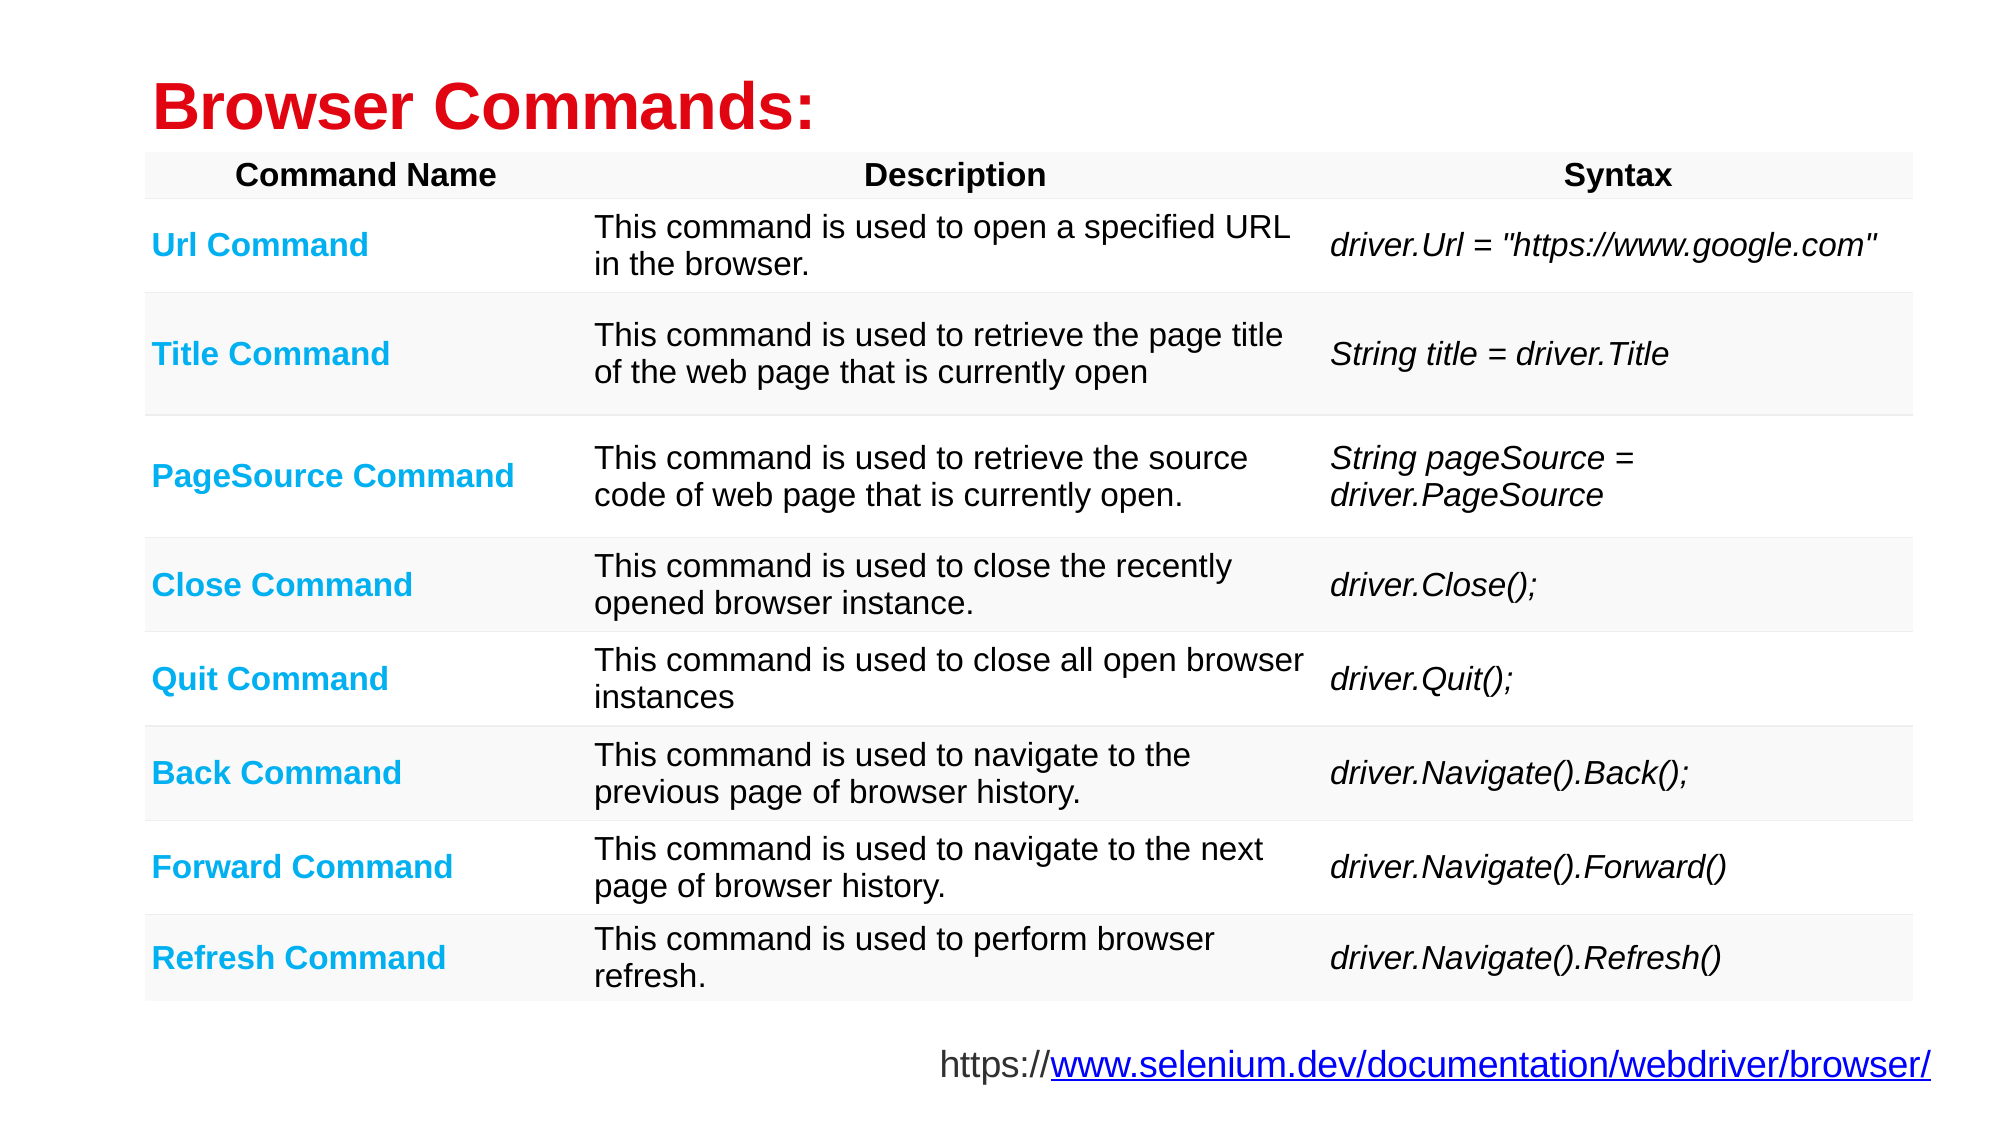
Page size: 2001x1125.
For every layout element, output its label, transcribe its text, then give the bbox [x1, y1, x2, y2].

table_cell Forward Command [145, 821, 587, 914]
table_cell Refresh Command [145, 915, 587, 1001]
table_header Description [587, 152, 1324, 198]
table_cell This command is used to perform browser refresh. [587, 915, 1324, 1001]
table_header Command Name [145, 152, 587, 198]
table_cell driver.Navigate().Back(); [1324, 727, 1913, 820]
table_cell Url Command [145, 199, 587, 292]
table_cell This command is used to close all open browser instances [587, 632, 1324, 725]
table_cell driver.Close(); [1324, 538, 1913, 631]
table_cell This command is used to open a specified URL in the browser. [587, 199, 1324, 292]
table_cell String pageSource = driver.PageSource [1324, 416, 1913, 537]
title Browser Commands: [150, 61, 844, 152]
table_cell This command is used to navigate to the next page of browser history. [587, 821, 1324, 914]
table_cell driver.Quit(); [1324, 632, 1913, 725]
table_header Syntax [1324, 152, 1913, 198]
table_cell Back Command [145, 727, 587, 820]
table_cell This command is used to retrieve the page title of the web page that is currently open [587, 293, 1324, 414]
table_cell Close Command [145, 538, 587, 631]
table_cell Quit Command [145, 632, 587, 725]
text_box https://www.selenium.dev/documentation/webdriver/browser/ [937, 1037, 1949, 1085]
table_cell This command is used to navigate to the previous page of browser history. [587, 727, 1324, 820]
table_cell driver.Navigate().Forward() [1324, 821, 1913, 914]
table_cell Title Command [145, 293, 587, 414]
table_cell String title = driver.Title [1324, 293, 1913, 414]
table_cell This command is used to close the recently opened browser instance. [587, 538, 1324, 631]
table_cell This command is used to retrieve the source code of web page that is currently open. [587, 416, 1324, 537]
table_cell driver.Url = "https://www.google.com" [1324, 199, 1913, 292]
table_cell PageSource Command [145, 416, 587, 537]
table_cell driver.Navigate().Refresh() [1324, 915, 1913, 1001]
